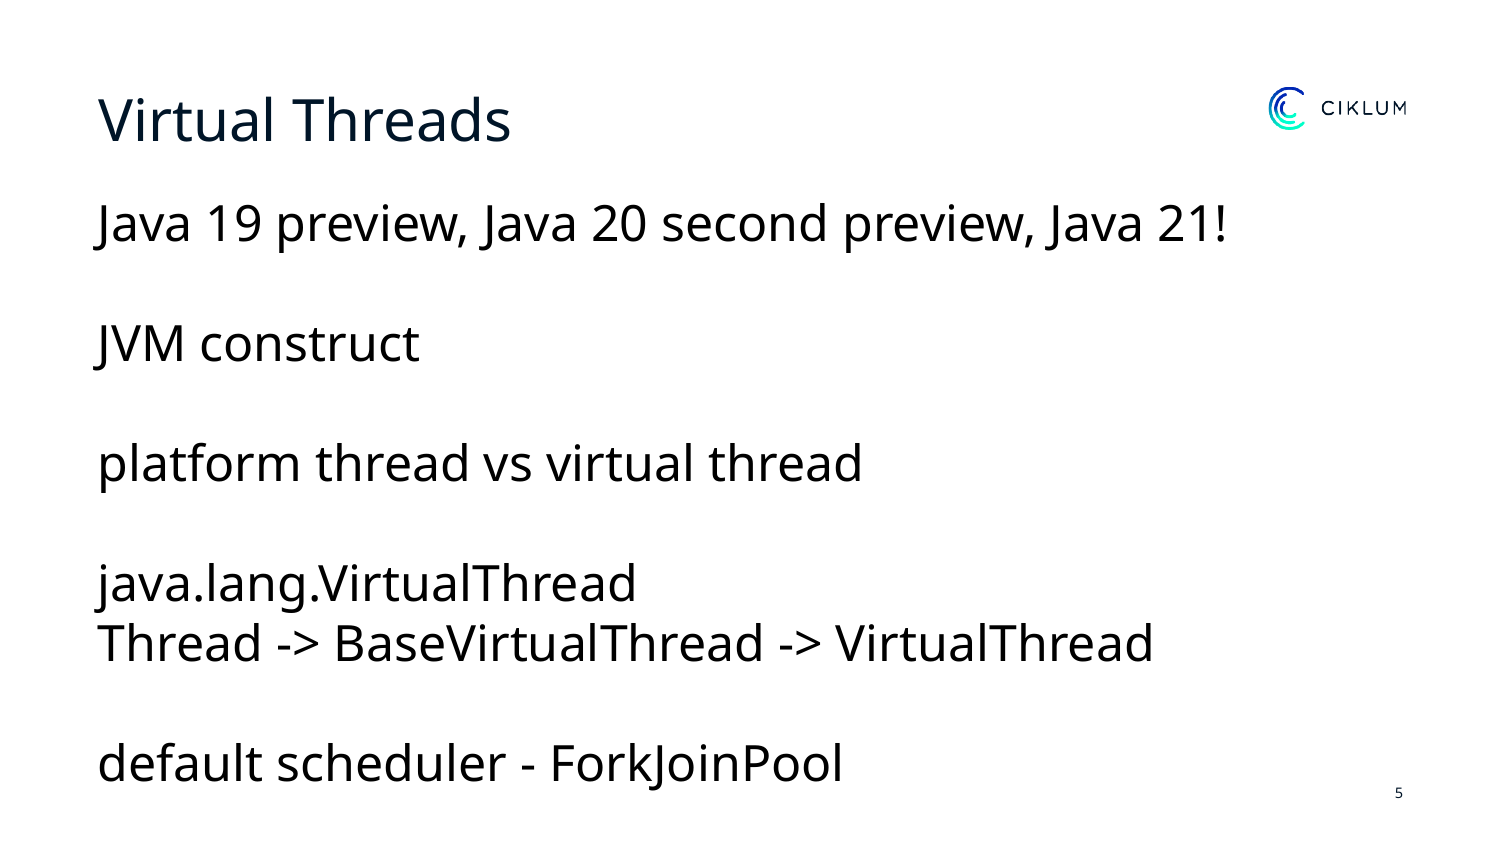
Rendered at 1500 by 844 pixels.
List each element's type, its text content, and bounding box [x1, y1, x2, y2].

text_box Virtual Threads [98, 66, 1041, 171]
text_box Java 19 preview, Java 20 second preview, Java 21! JVM construct platform thread vs virtual thread java.lang.VirtualThread Thread -> BaseVirtualThread -> VirtualThread default scheduler - ForkJoinPool [82, 183, 1418, 799]
picture [1268, 87, 1406, 130]
